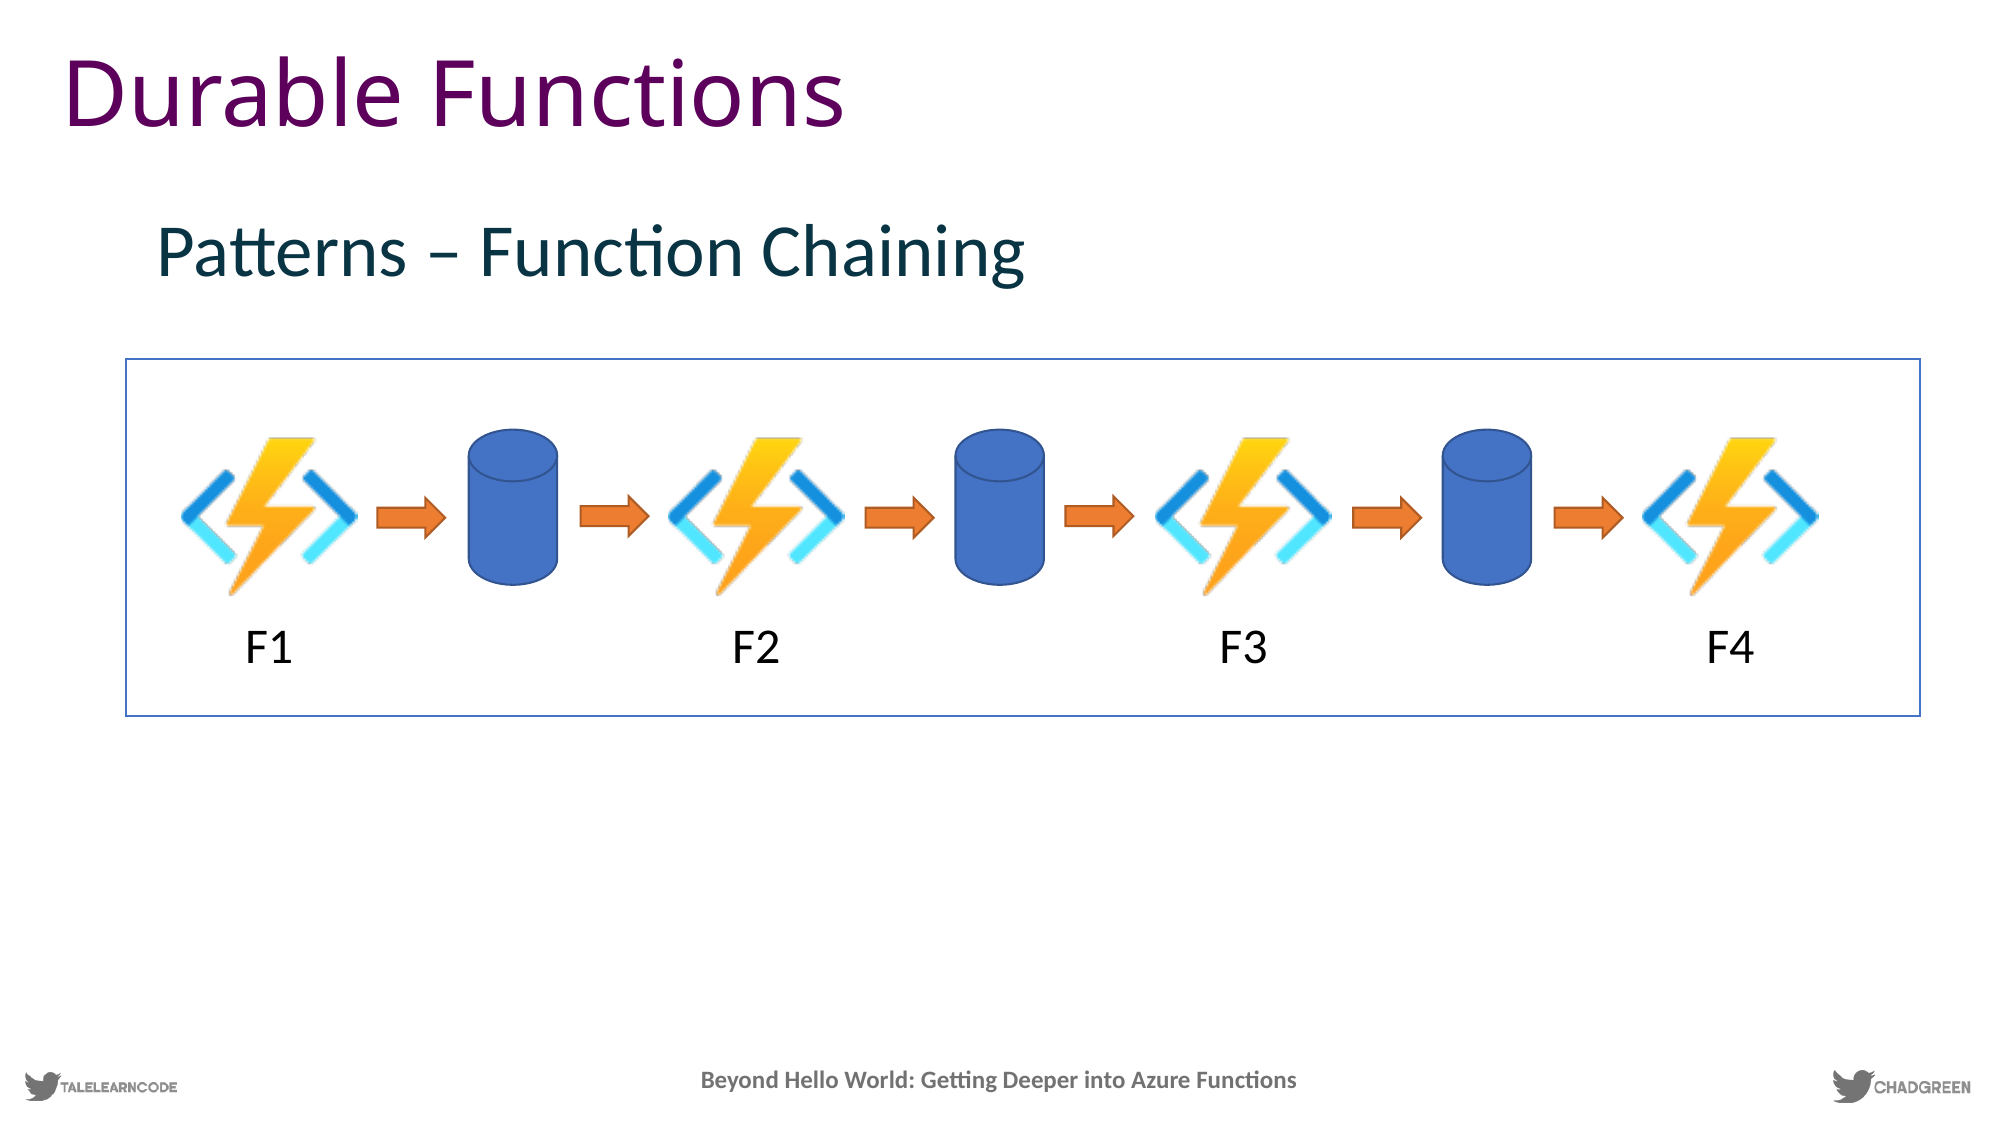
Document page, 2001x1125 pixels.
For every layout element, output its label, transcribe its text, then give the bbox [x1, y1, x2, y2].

text_box [125, 358, 1921, 717]
text_box [467, 428, 559, 586]
text_box [1553, 495, 1625, 541]
text_box [864, 495, 936, 541]
text_box [579, 493, 651, 539]
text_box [668, 429, 845, 682]
text_box Patterns – Function Chaining [142, 193, 1042, 299]
text_box [1441, 428, 1533, 586]
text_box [1155, 429, 1332, 682]
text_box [181, 429, 358, 682]
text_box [1642, 429, 1819, 682]
text_box [1064, 493, 1135, 539]
title Durable Functions [46, 39, 1953, 155]
text_box [1352, 495, 1423, 541]
text_box [376, 495, 447, 541]
text_box [954, 428, 1045, 586]
